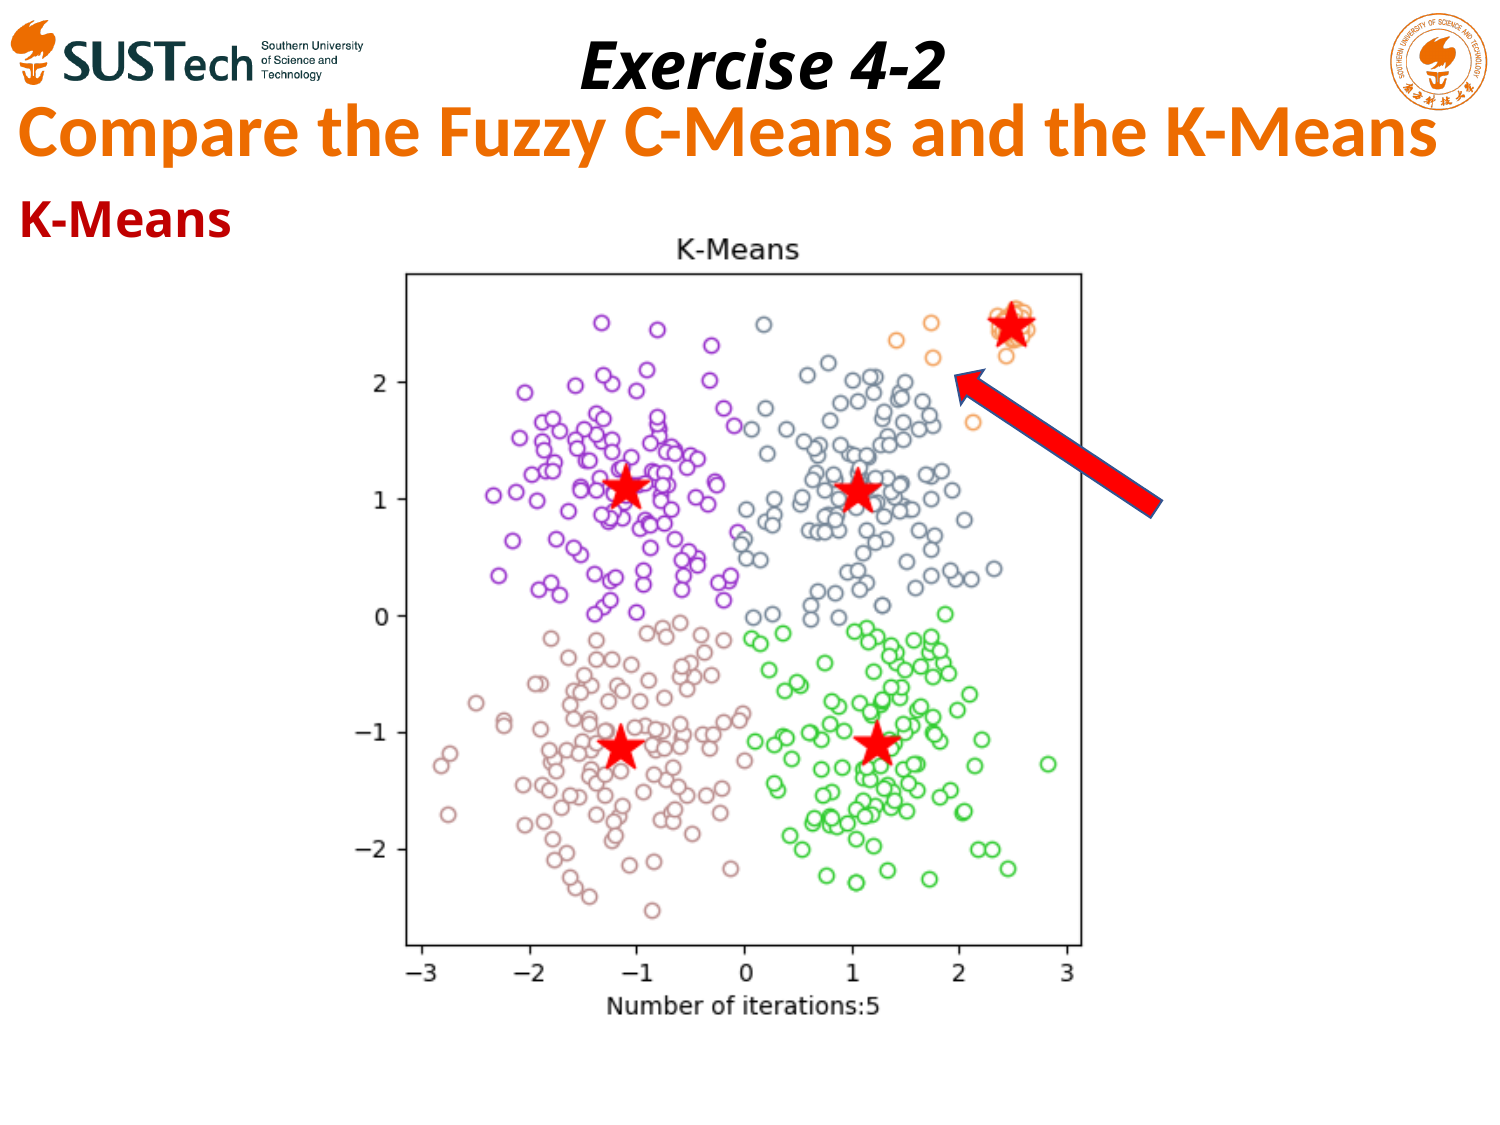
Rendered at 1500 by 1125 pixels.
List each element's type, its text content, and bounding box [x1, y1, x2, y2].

picture [1351, 0, 1500, 73]
text_box K-Means [3, 179, 296, 255]
picture [296, 169, 1168, 1041]
text_box Exercise 4-2 [449, 15, 1077, 73]
picture [0, 0, 446, 249]
text_box Compare the Fuzzy C-Means and the K-Means [3, 73, 1500, 179]
